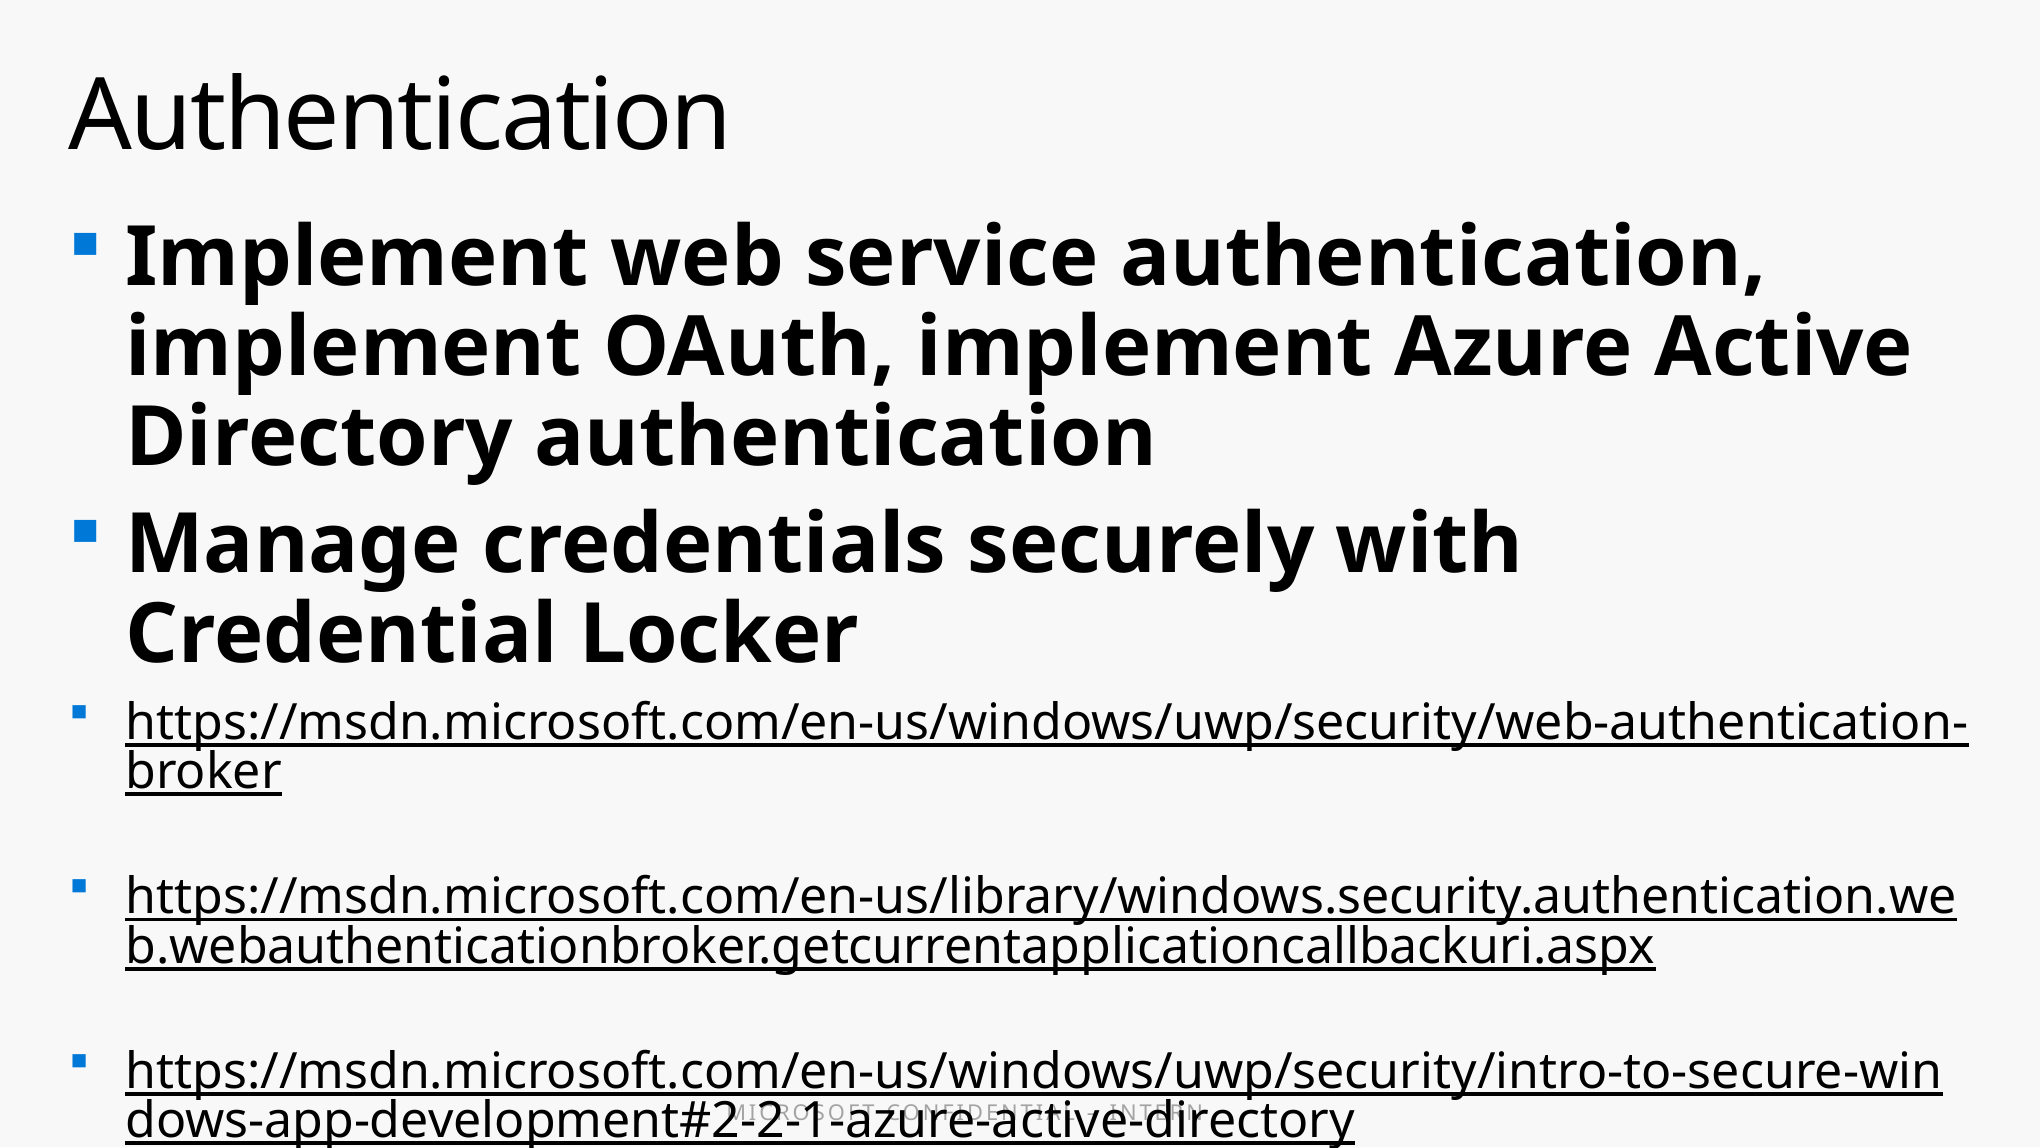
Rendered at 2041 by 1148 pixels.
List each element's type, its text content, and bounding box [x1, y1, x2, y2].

title Authentication [45, 48, 1996, 199]
list Implement web service authentication, implement OAuth, implement Azure Active Directory authentication Manage credentials securely with Credential Locker https://msdn.microsoft.com/en-us/windows/uwp/security/web-authentication-broker https://msdn.microsoft.com/en-us/library/windows.security.authentication.web.webauthenticationbroker.getcurrentapplicationcallbackuri.aspx https://msdn.microsoft.com/en-us/windows/uwp/security/intro-to-secure-windows-app-development#2-2-1-azure-active-directory https://msdn.microsoft.com/en-us/windows/uwp/security/credential-locker [45, 199, 1996, 1121]
